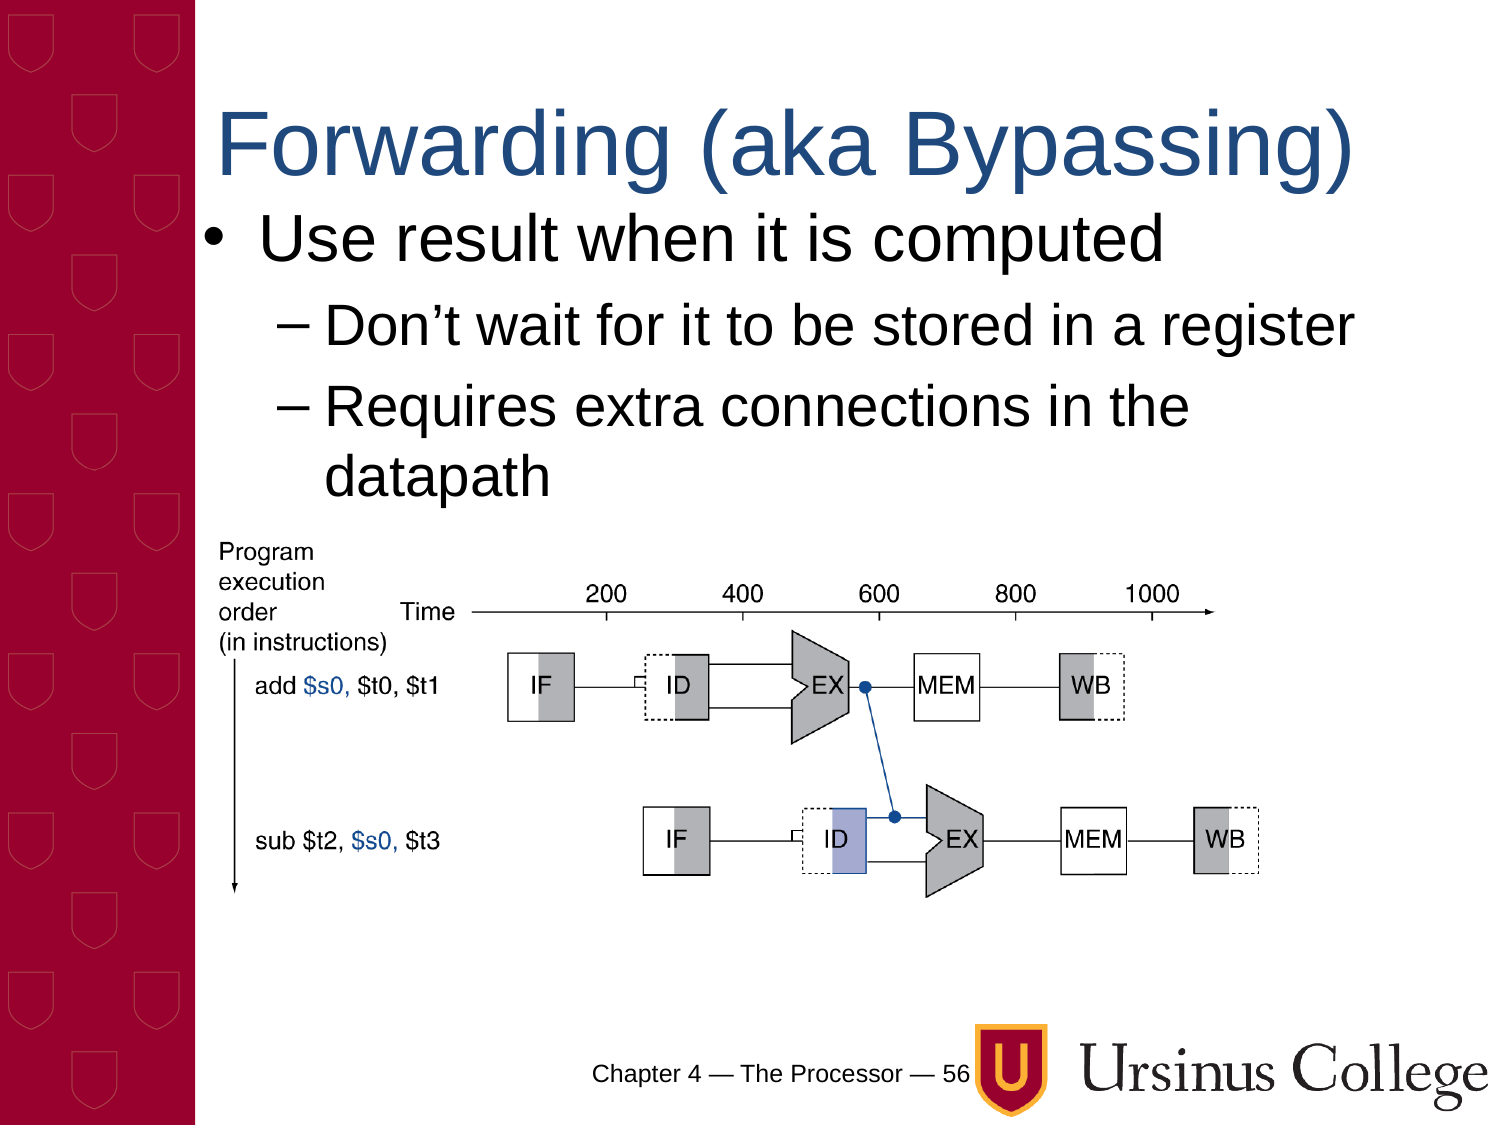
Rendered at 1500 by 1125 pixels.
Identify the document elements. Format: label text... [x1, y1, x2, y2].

picture [218, 538, 1259, 898]
picture [0, 0, 196, 1125]
picture [975, 1024, 1488, 1117]
footer Chapter 4 — The Processor — 56 [575, 1042, 988, 1103]
list Use result when it is computed Don’t wait for it to be stored in a register Requires extra connections in the datapath [187, 187, 1450, 478]
title Forwarding (aka Bypassing) [200, 45, 1425, 187]
